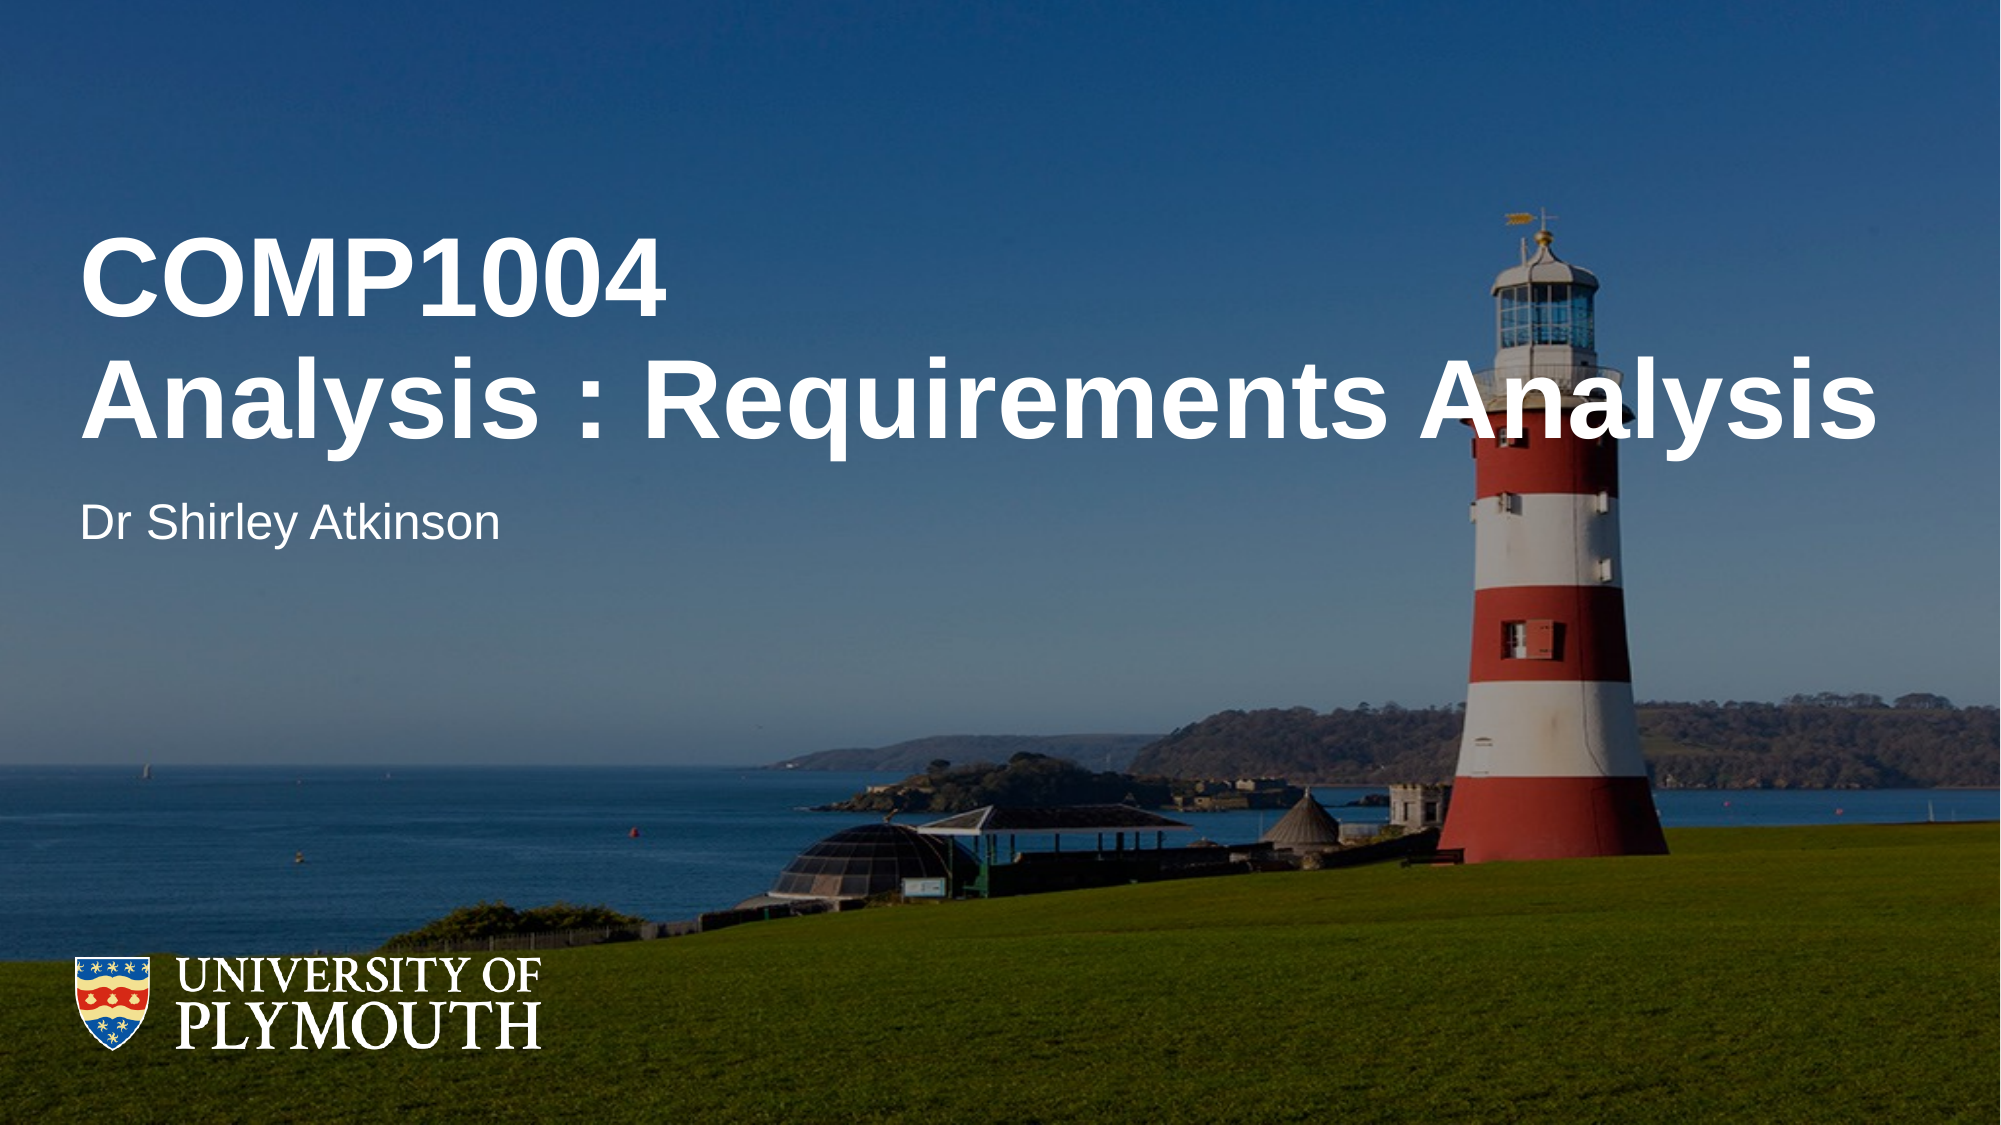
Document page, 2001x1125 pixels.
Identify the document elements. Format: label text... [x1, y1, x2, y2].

picture [0, 0, 2001, 1125]
subtitle Dr Shirley Atkinson [64, 489, 1268, 900]
title COMP1004 Analysis : Requirements Analysis [64, 78, 1929, 471]
